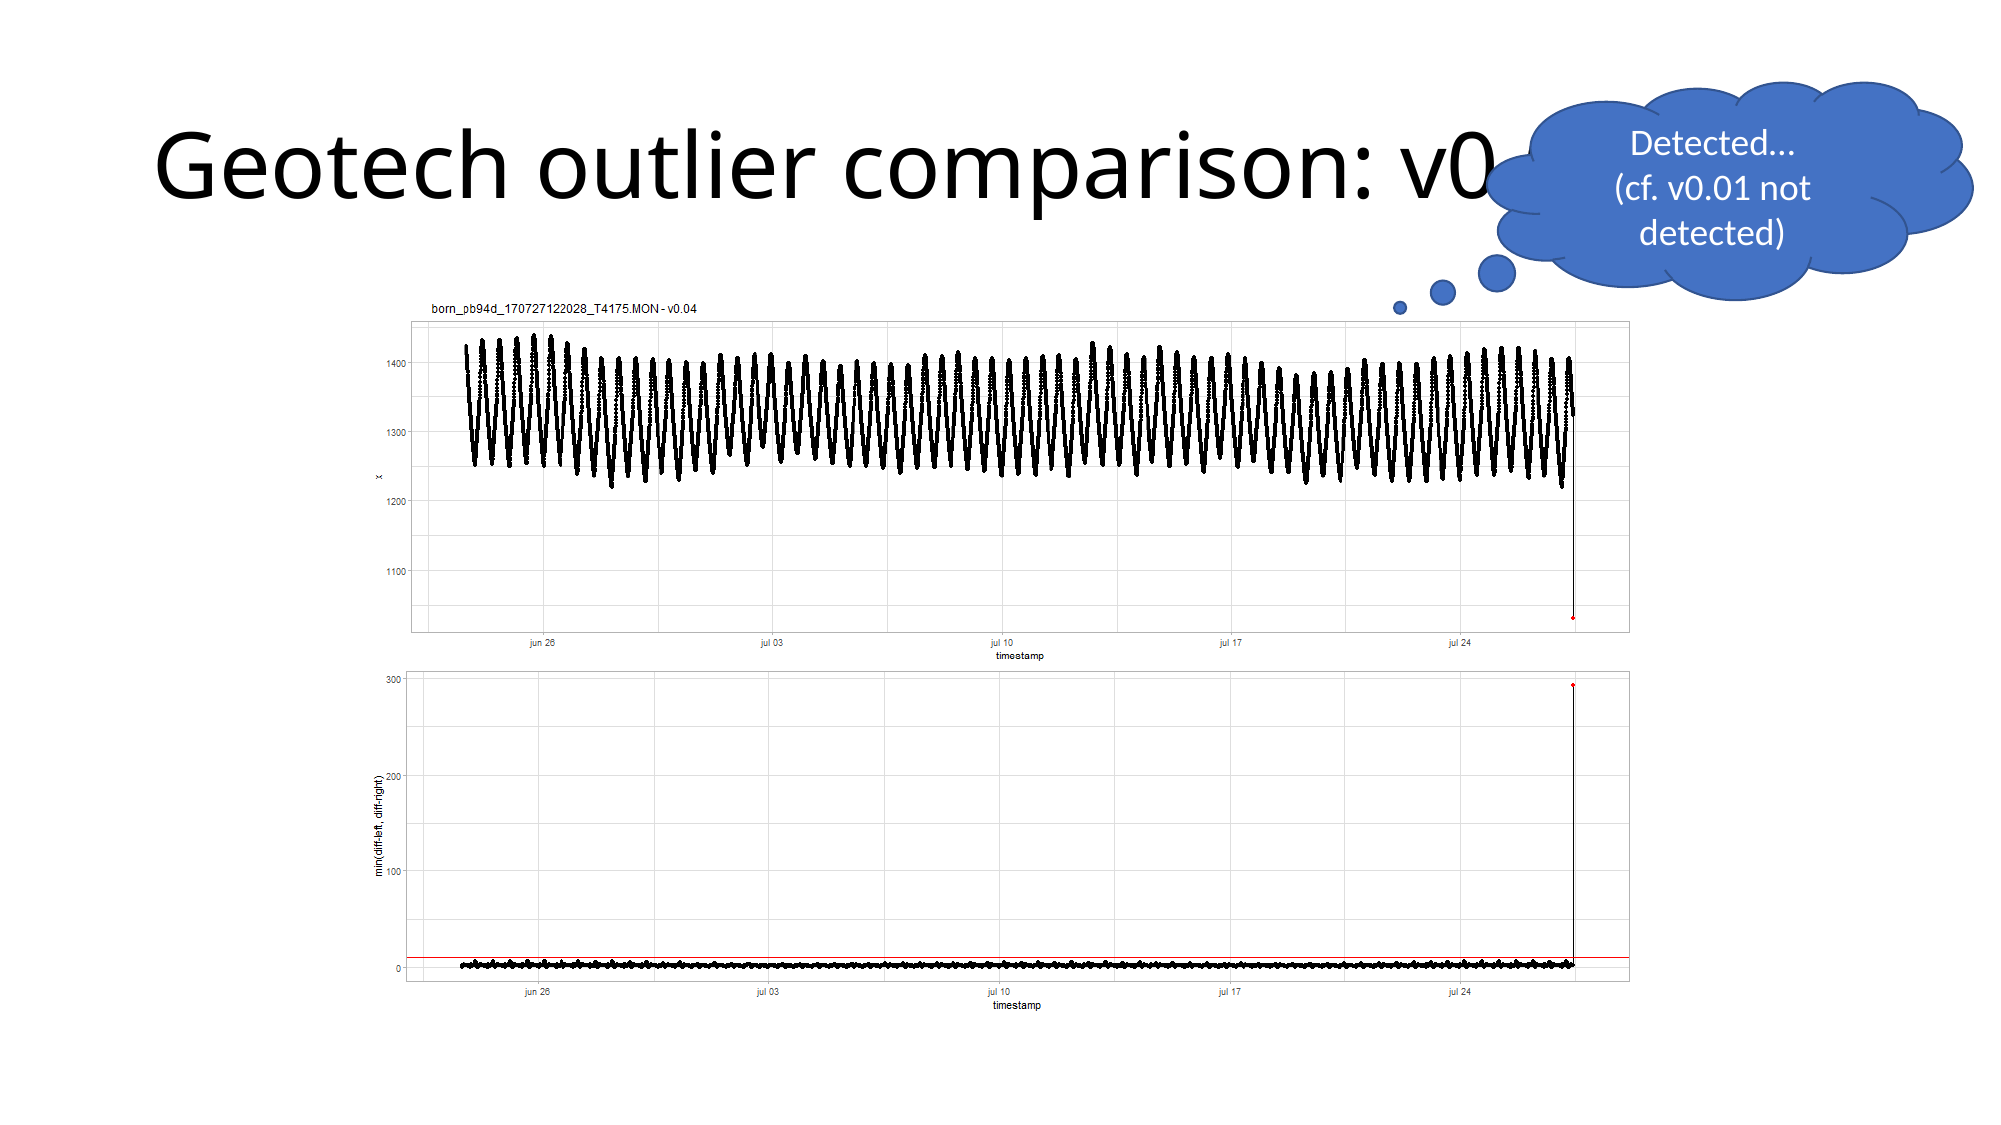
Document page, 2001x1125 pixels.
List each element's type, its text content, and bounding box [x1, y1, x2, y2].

text_box Detected… (cf. v0.01 not detected) [1477, 254, 1517, 293]
text_box Detected… (cf. v0.01 not detected) [1485, 81, 1974, 302]
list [367, 299, 1633, 1014]
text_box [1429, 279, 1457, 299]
title Geotech outlier comparison: v0.04 [137, 59, 1863, 278]
